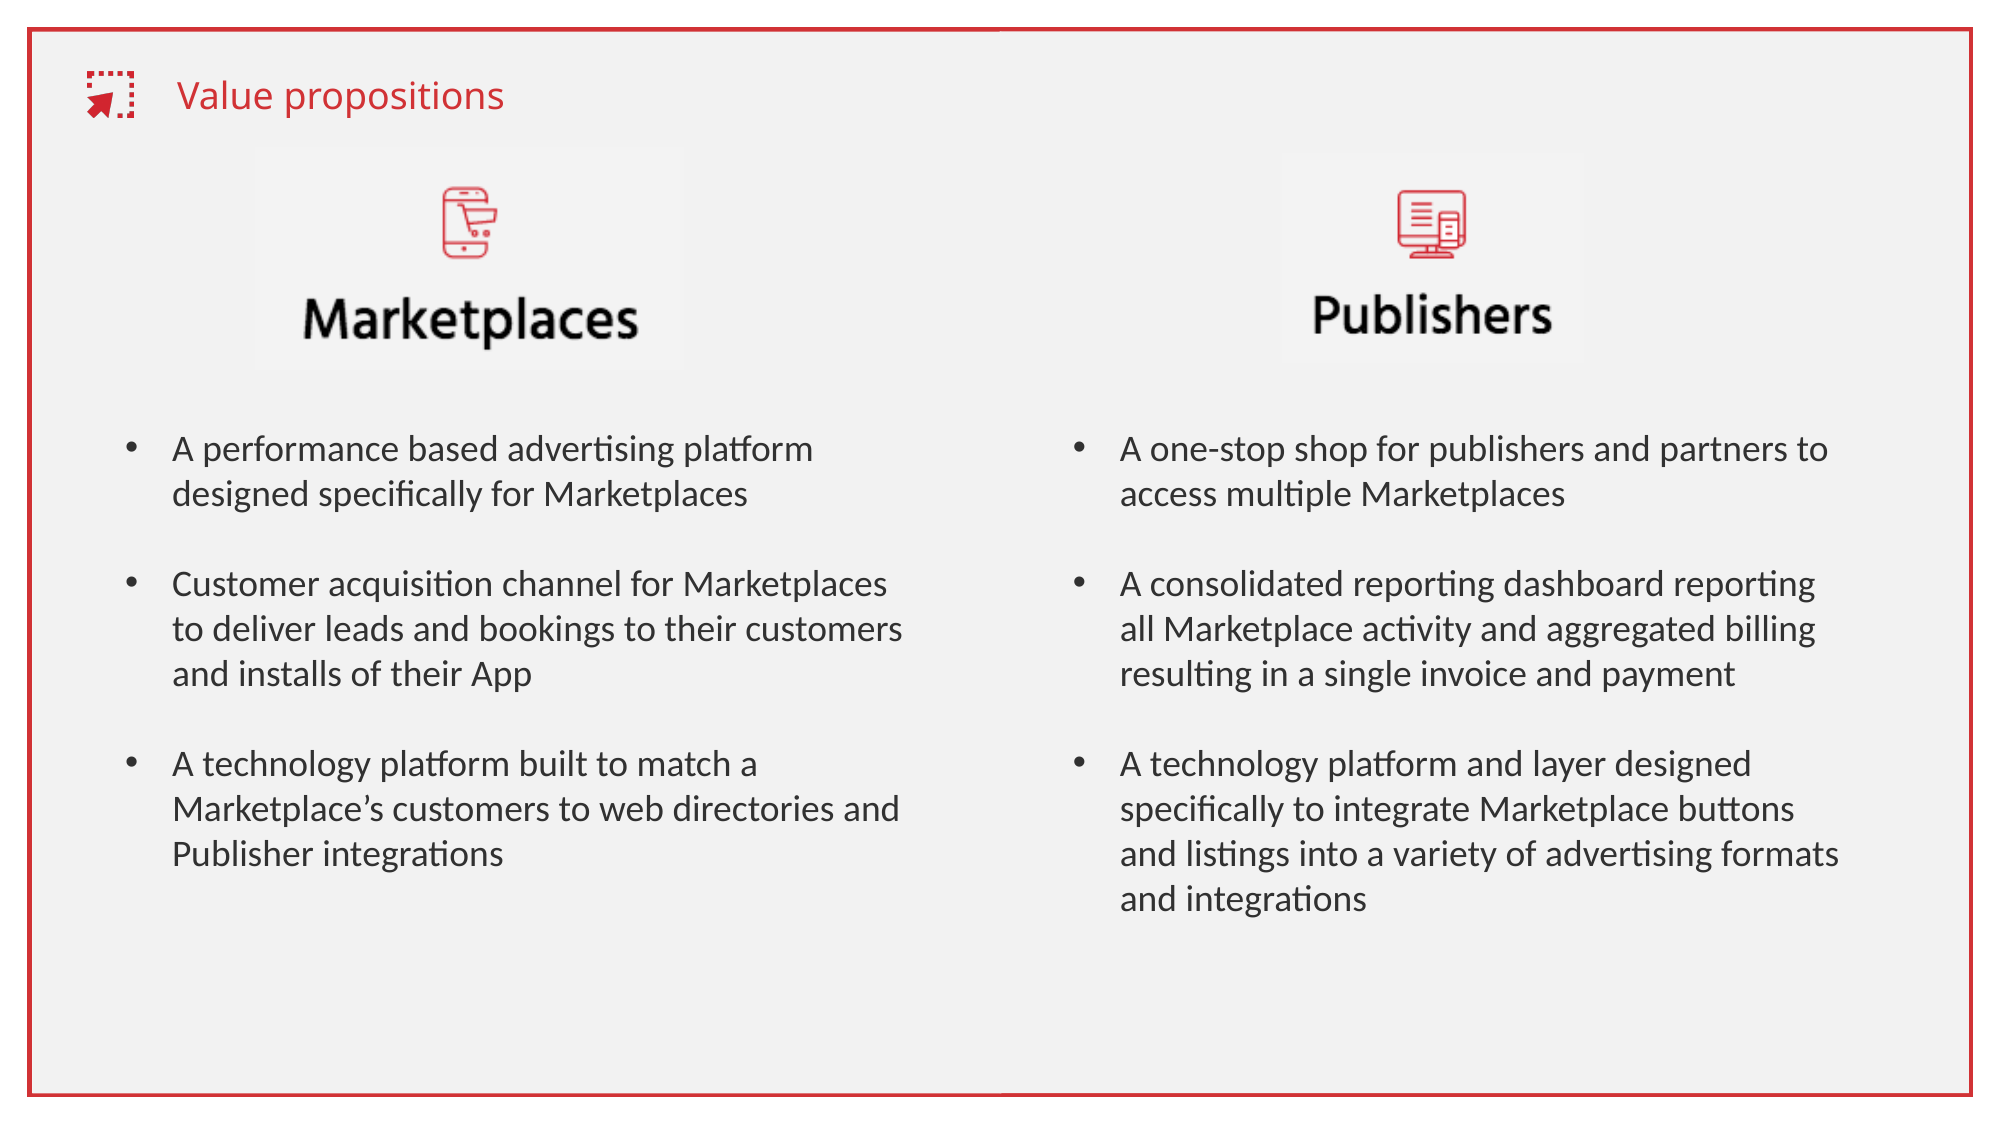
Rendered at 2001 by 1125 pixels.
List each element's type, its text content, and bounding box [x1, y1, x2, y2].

text_box [999, 160, 1969, 1094]
text_box A one-stop shop for publishers and partners to access multiple Marketplaces A consolidated reporting dashboard reporting all Marketplace activity and aggregated billing resulting in a single invoice and payment A technology platform and layer designed specifically to integrate Marketplace buttons and listings into a variety of advertising formats and integrations [1058, 416, 1868, 927]
picture [1282, 153, 1584, 363]
title Value propositions [29, 29, 1971, 160]
picture [255, 147, 684, 370]
picture [87, 71, 134, 118]
text_box A performance based advertising platform designed specifically for Marketplaces Customer acquisition channel for Marketplaces to deliver leads and bookings to their customers and installs of their App A technology platform built to match a Marketplace’s customers to web directories and Publisher integrations [110, 416, 921, 882]
text_box [32, 160, 999, 1094]
